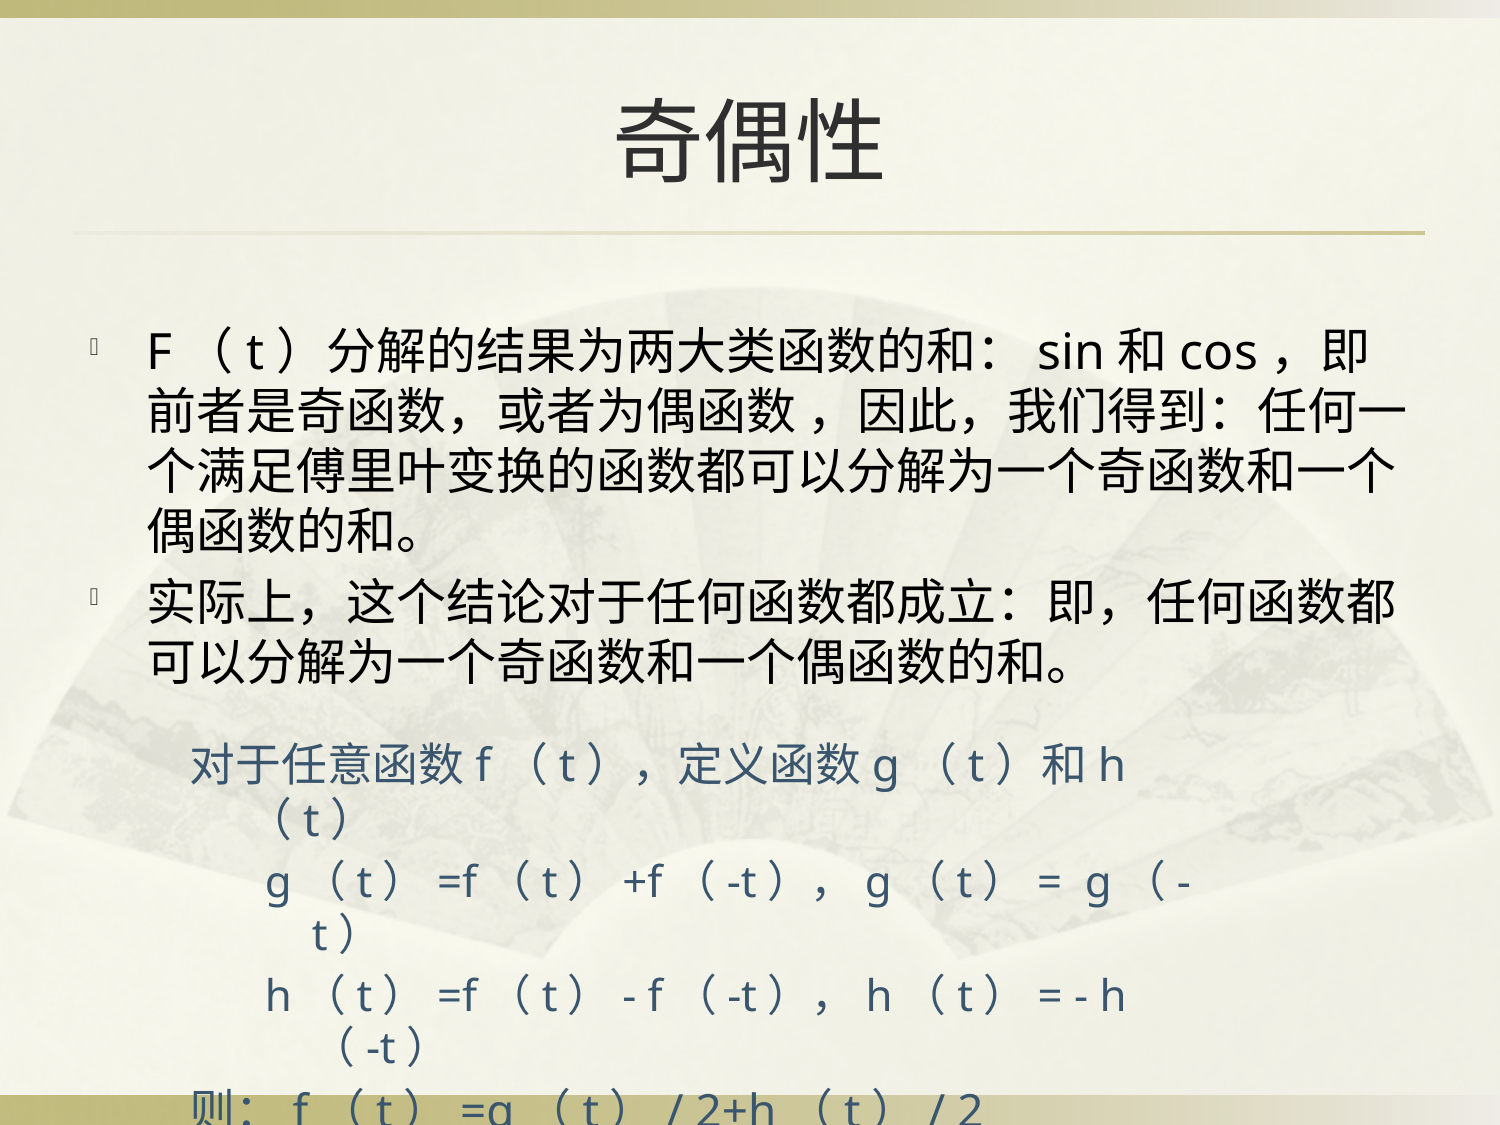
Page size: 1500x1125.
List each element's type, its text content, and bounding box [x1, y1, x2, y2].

list F（t）分解的结果为两大类函数的和：sin和cos，即前者是奇函数，或者为偶函数 ，因此，我们得到：任何一个满足傅里叶变换的函数都可以分解为一个奇函数和一个偶函数的和。 实际上，这个结论对于任何函数都成立：即，任何函数都可以分解为一个奇函数和一个偶函数的和。 [75, 312, 1425, 728]
title 奇偶性 [75, 45, 1425, 233]
text_box 对于任意函数f（t），定义函数g（t）和h（t） g（t）=f（t）+f（-t），g（t）= g（-t） h（t）=f（t）- f（-t），h（t）= - h（-t） 则：f（t）=g（t）/ 2+h（t）/ 2 [175, 727, 1215, 1035]
